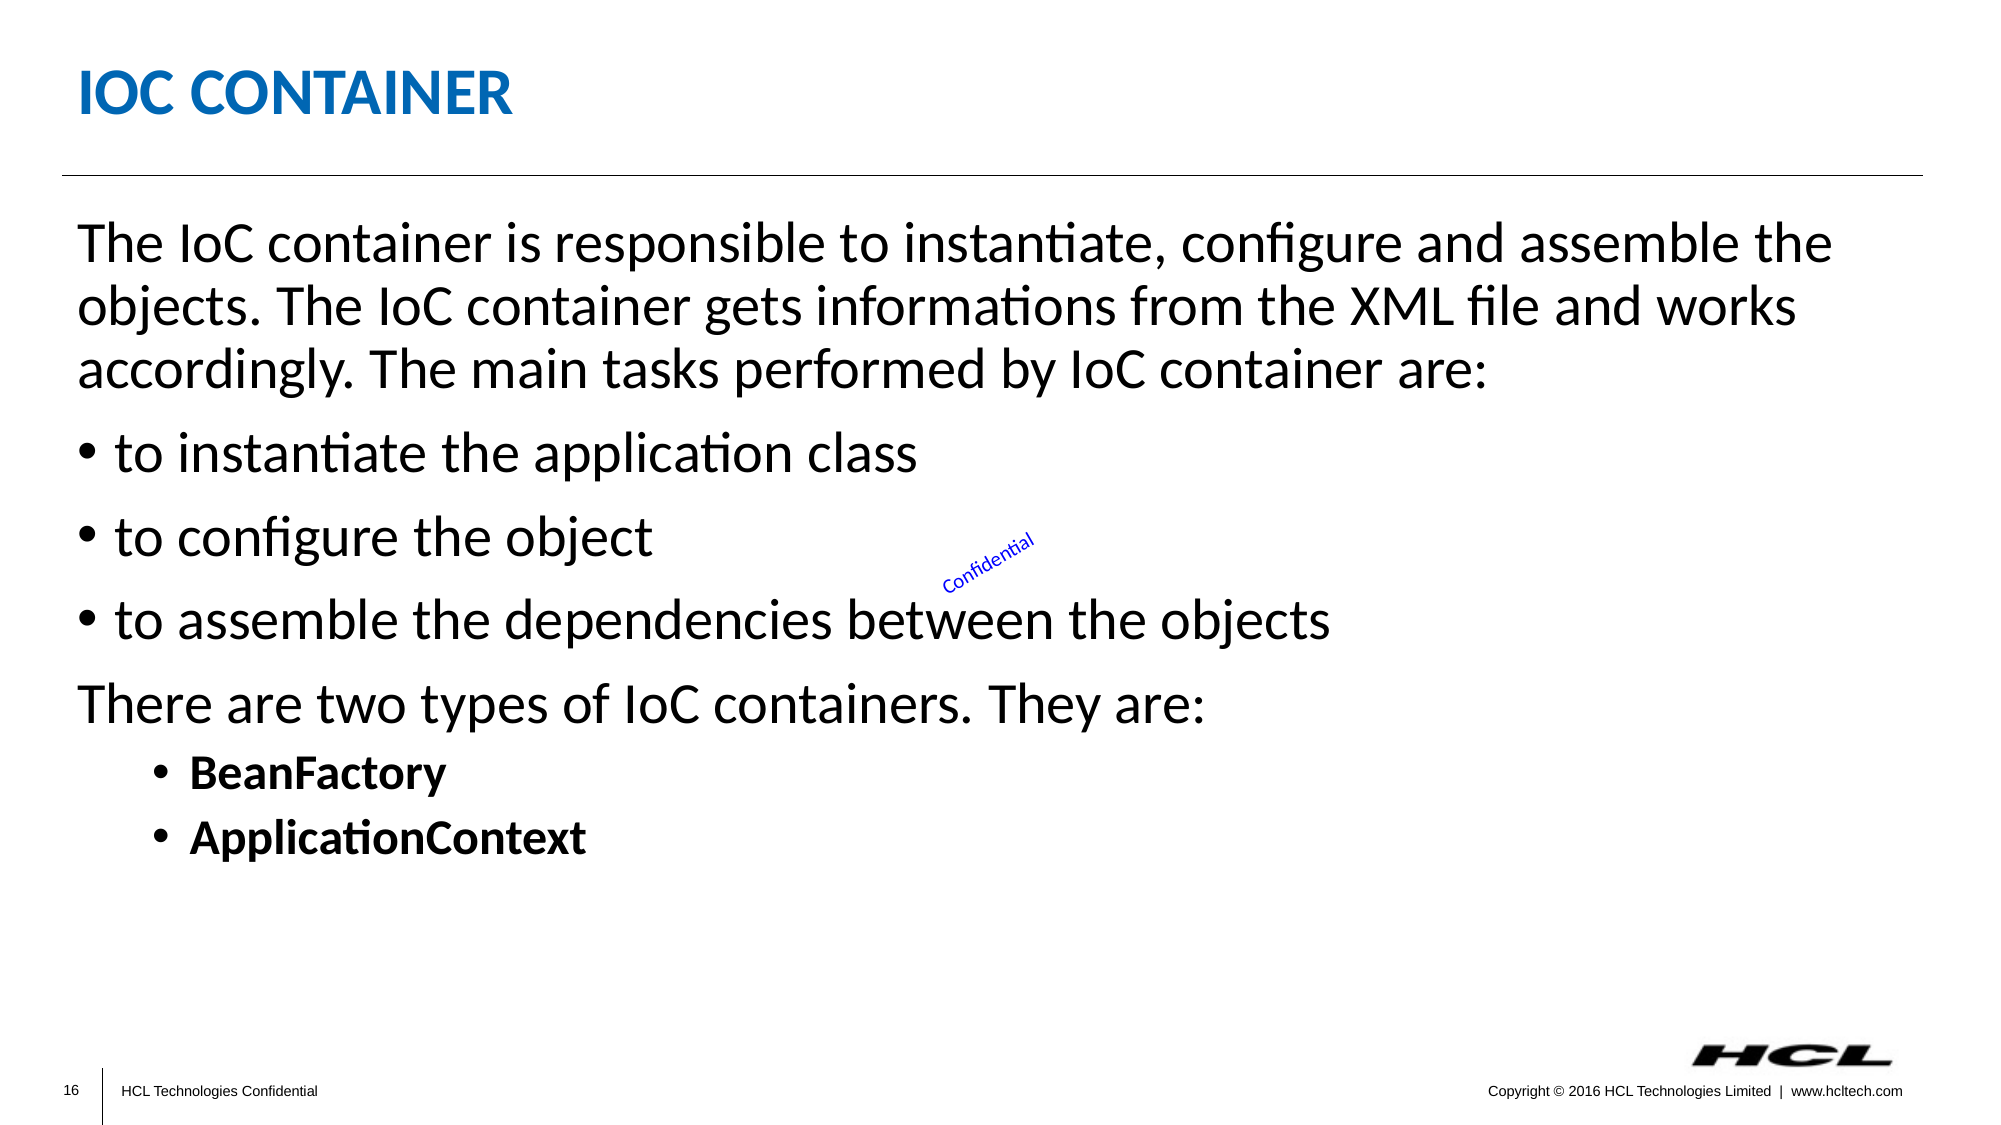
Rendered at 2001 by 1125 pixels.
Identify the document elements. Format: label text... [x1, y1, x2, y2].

list The IoC container is responsible to instantiate, configure and assemble the objects. The IoC container gets informations from the XML file and works accordingly. The main tasks performed by IoC container are: to instantiate the application class to configure the object to assemble the dependencies between the objects There are two types of IoC containers. They are: BeanFactory ApplicationContext [62, 204, 1924, 1014]
picture [1660, 1024, 1924, 1080]
title IOC CONTAINER [62, 42, 1781, 144]
